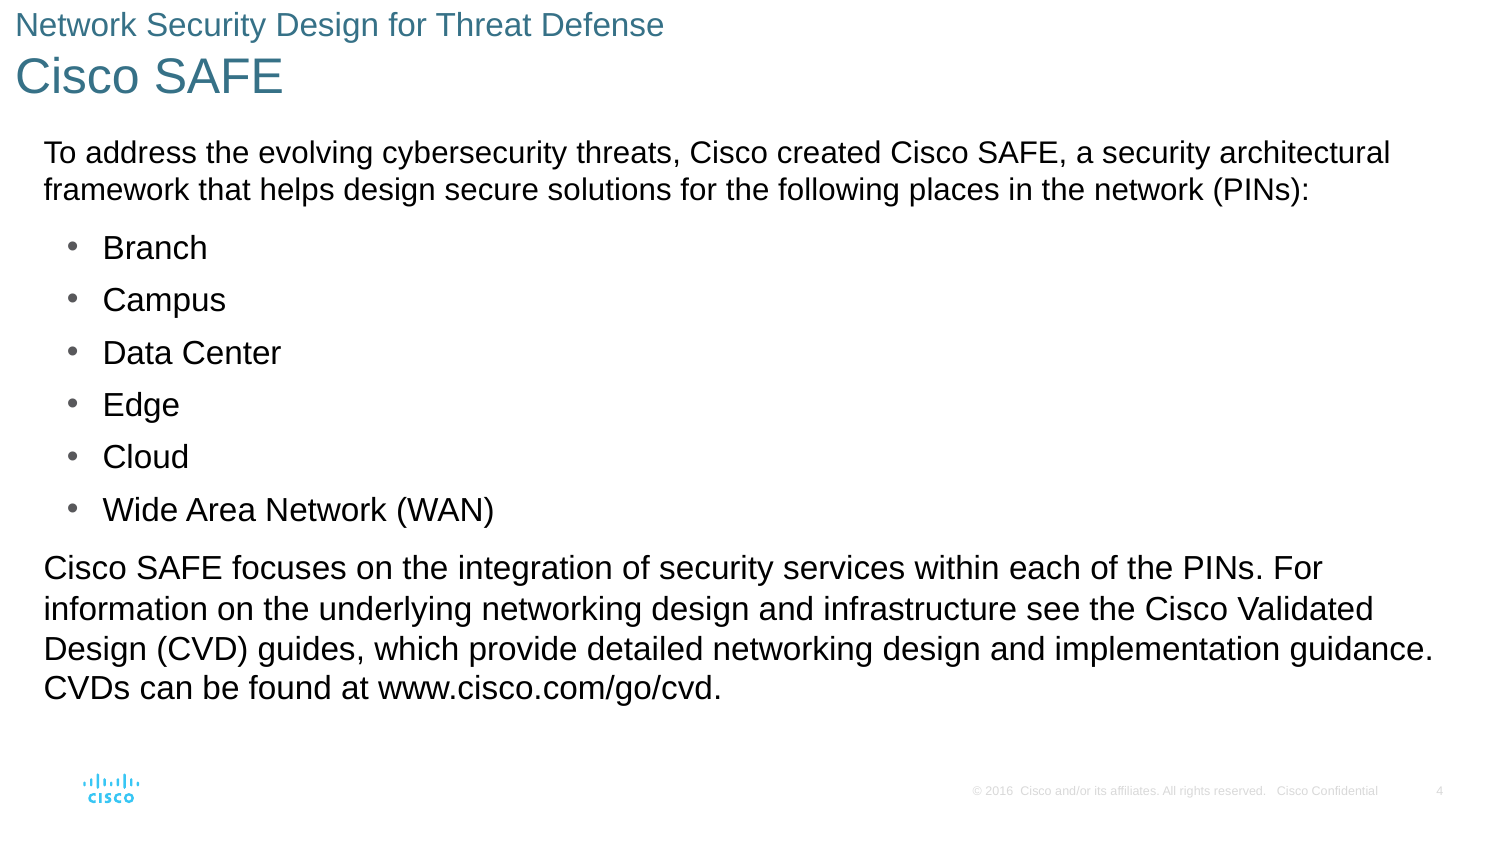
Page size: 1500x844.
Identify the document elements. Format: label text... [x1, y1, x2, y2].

list To address the evolving cybersecurity threats, Cisco created Cisco SAFE, a security architectural framework that helps design secure solutions for the following places in the network (PINs): Branch Campus Data Center Edge Cloud Wide Area Network (WAN) Cisco SAFE focuses on the integration of security services within each of the PINs. For information on the underlying networking design and infrastructure see the Cisco Validated Design (CVD) guides, which provide detailed networking design and implementation guidance. CVDs can be found at www.cisco.com/go/cvd. [28, 124, 1472, 781]
title Network Security Design for Threat Defense Cisco SAFE [0, 0, 1460, 107]
